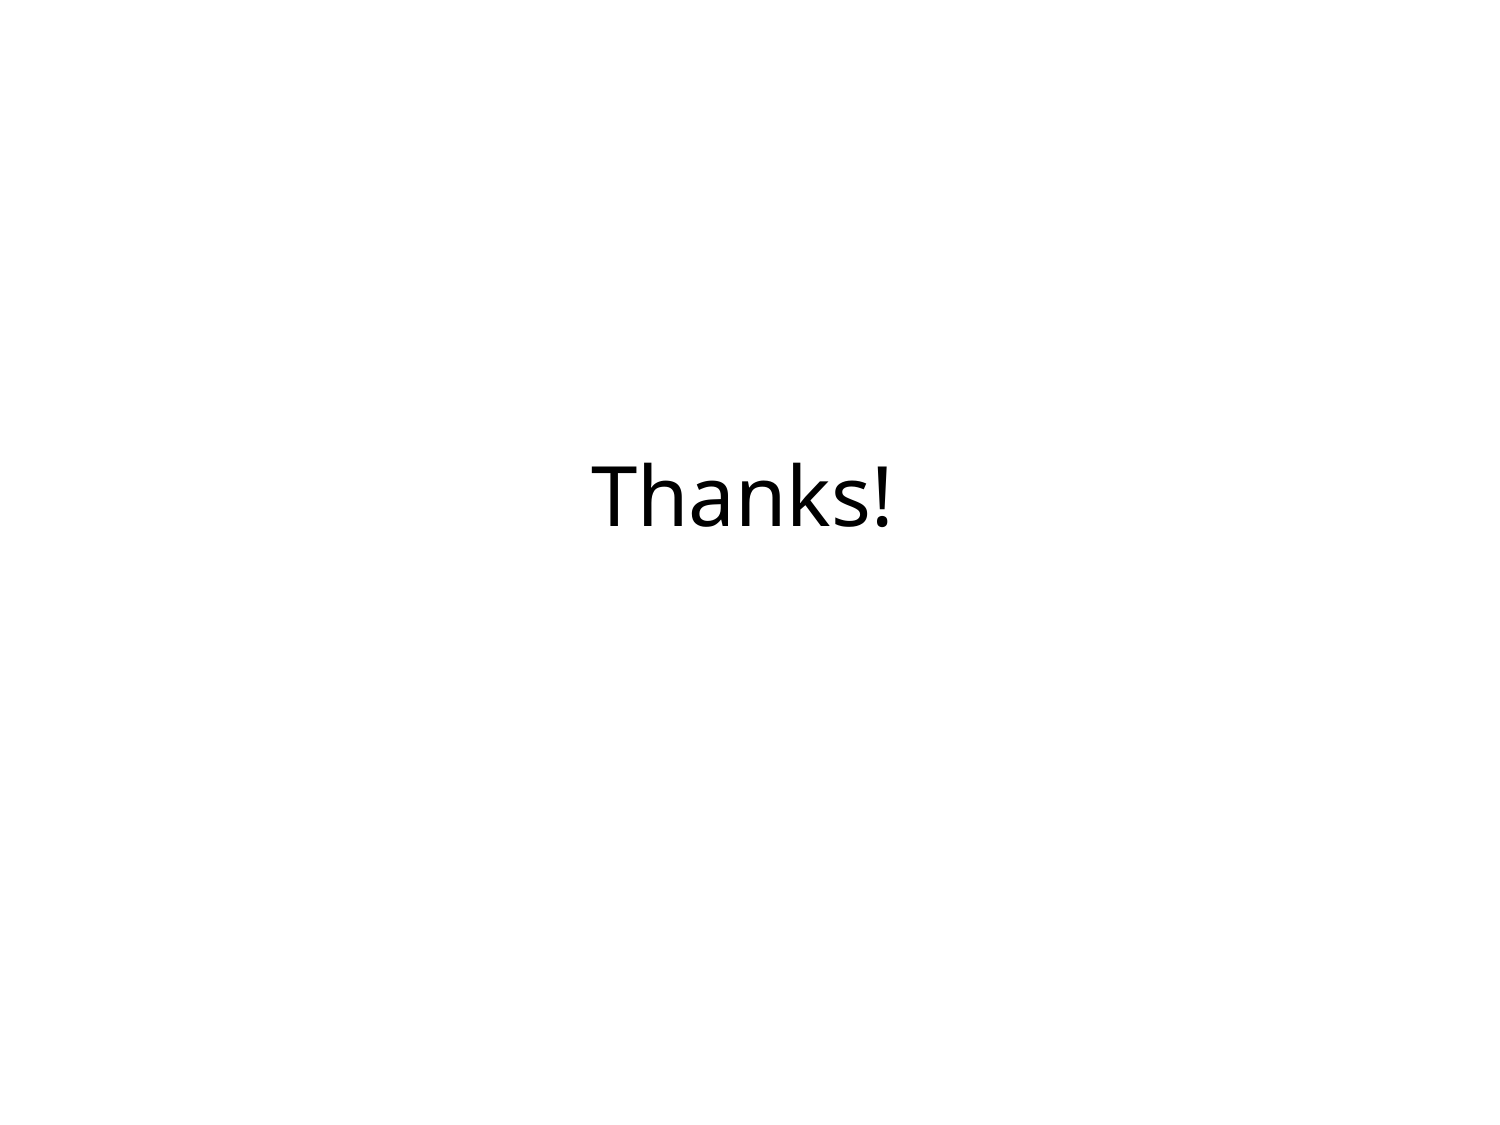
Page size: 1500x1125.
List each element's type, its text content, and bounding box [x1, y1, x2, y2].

title Thanks! [95, 430, 1390, 569]
